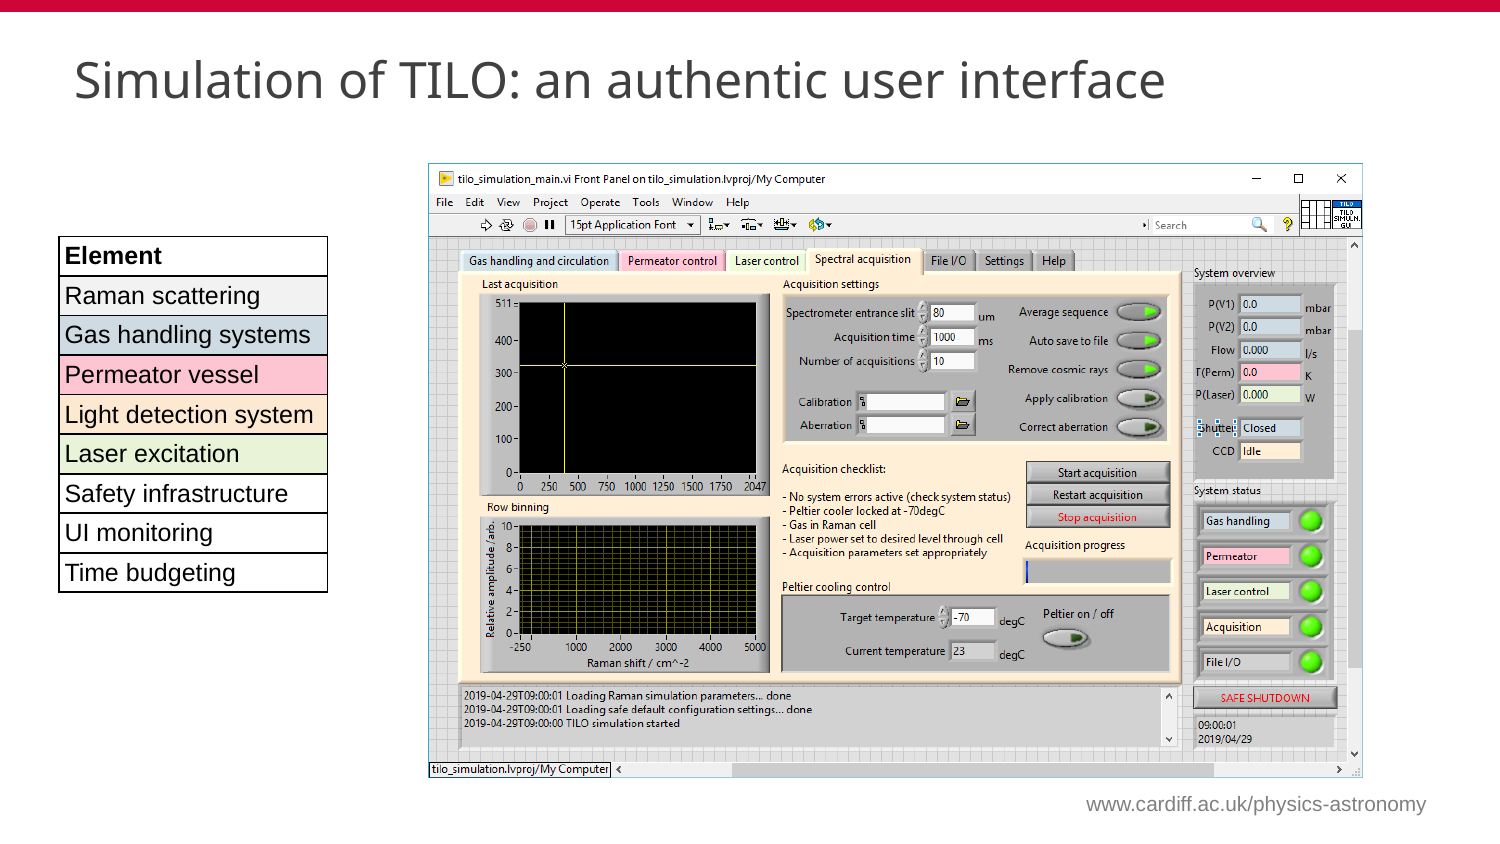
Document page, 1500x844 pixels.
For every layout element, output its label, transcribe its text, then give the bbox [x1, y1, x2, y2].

table_cell Time budgeting [60, 554, 327, 591]
picture [428, 163, 1363, 778]
title Simulation of TILO: an authentic user interface [74, 45, 1425, 120]
table_cell Gas handling systems [60, 316, 327, 354]
table_header Element [60, 237, 327, 275]
table_cell UI monitoring [60, 514, 327, 552]
table_cell Permeator vessel [60, 356, 327, 394]
table_cell Safety infrastructure [60, 475, 327, 512]
table_cell Raman scattering [60, 277, 327, 315]
table_cell Light detection system [60, 395, 327, 433]
table_cell Laser excitation [60, 435, 327, 473]
